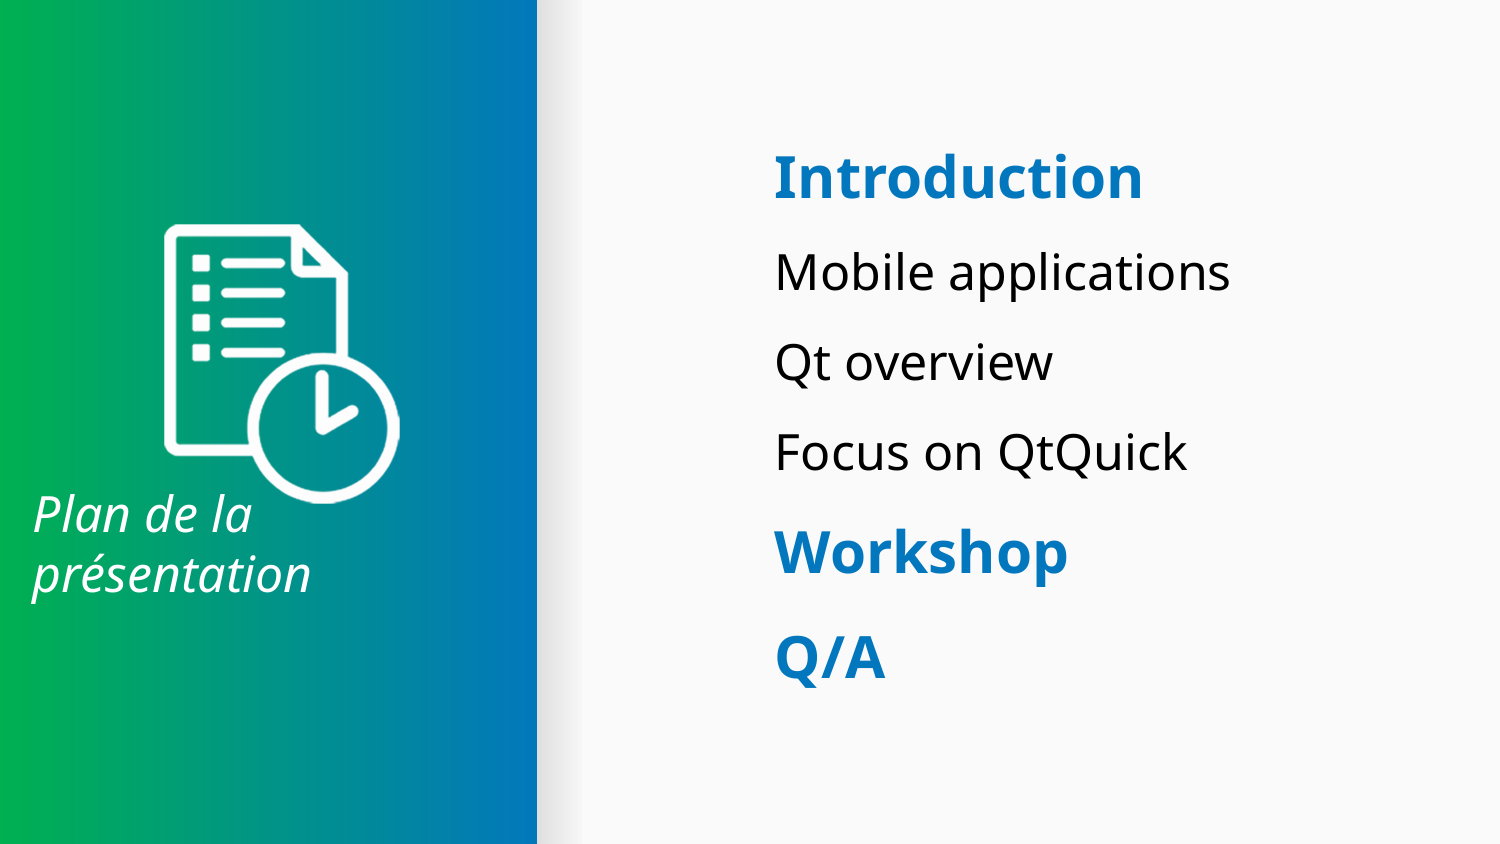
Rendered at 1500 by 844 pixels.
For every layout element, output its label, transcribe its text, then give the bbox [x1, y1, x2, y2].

picture [163, 216, 401, 513]
title Plan de la présentation [18, 549, 528, 618]
text_box Introduction Mobile applications Qt overview Focus on QtQuick Workshop Q/A [759, 67, 1454, 799]
